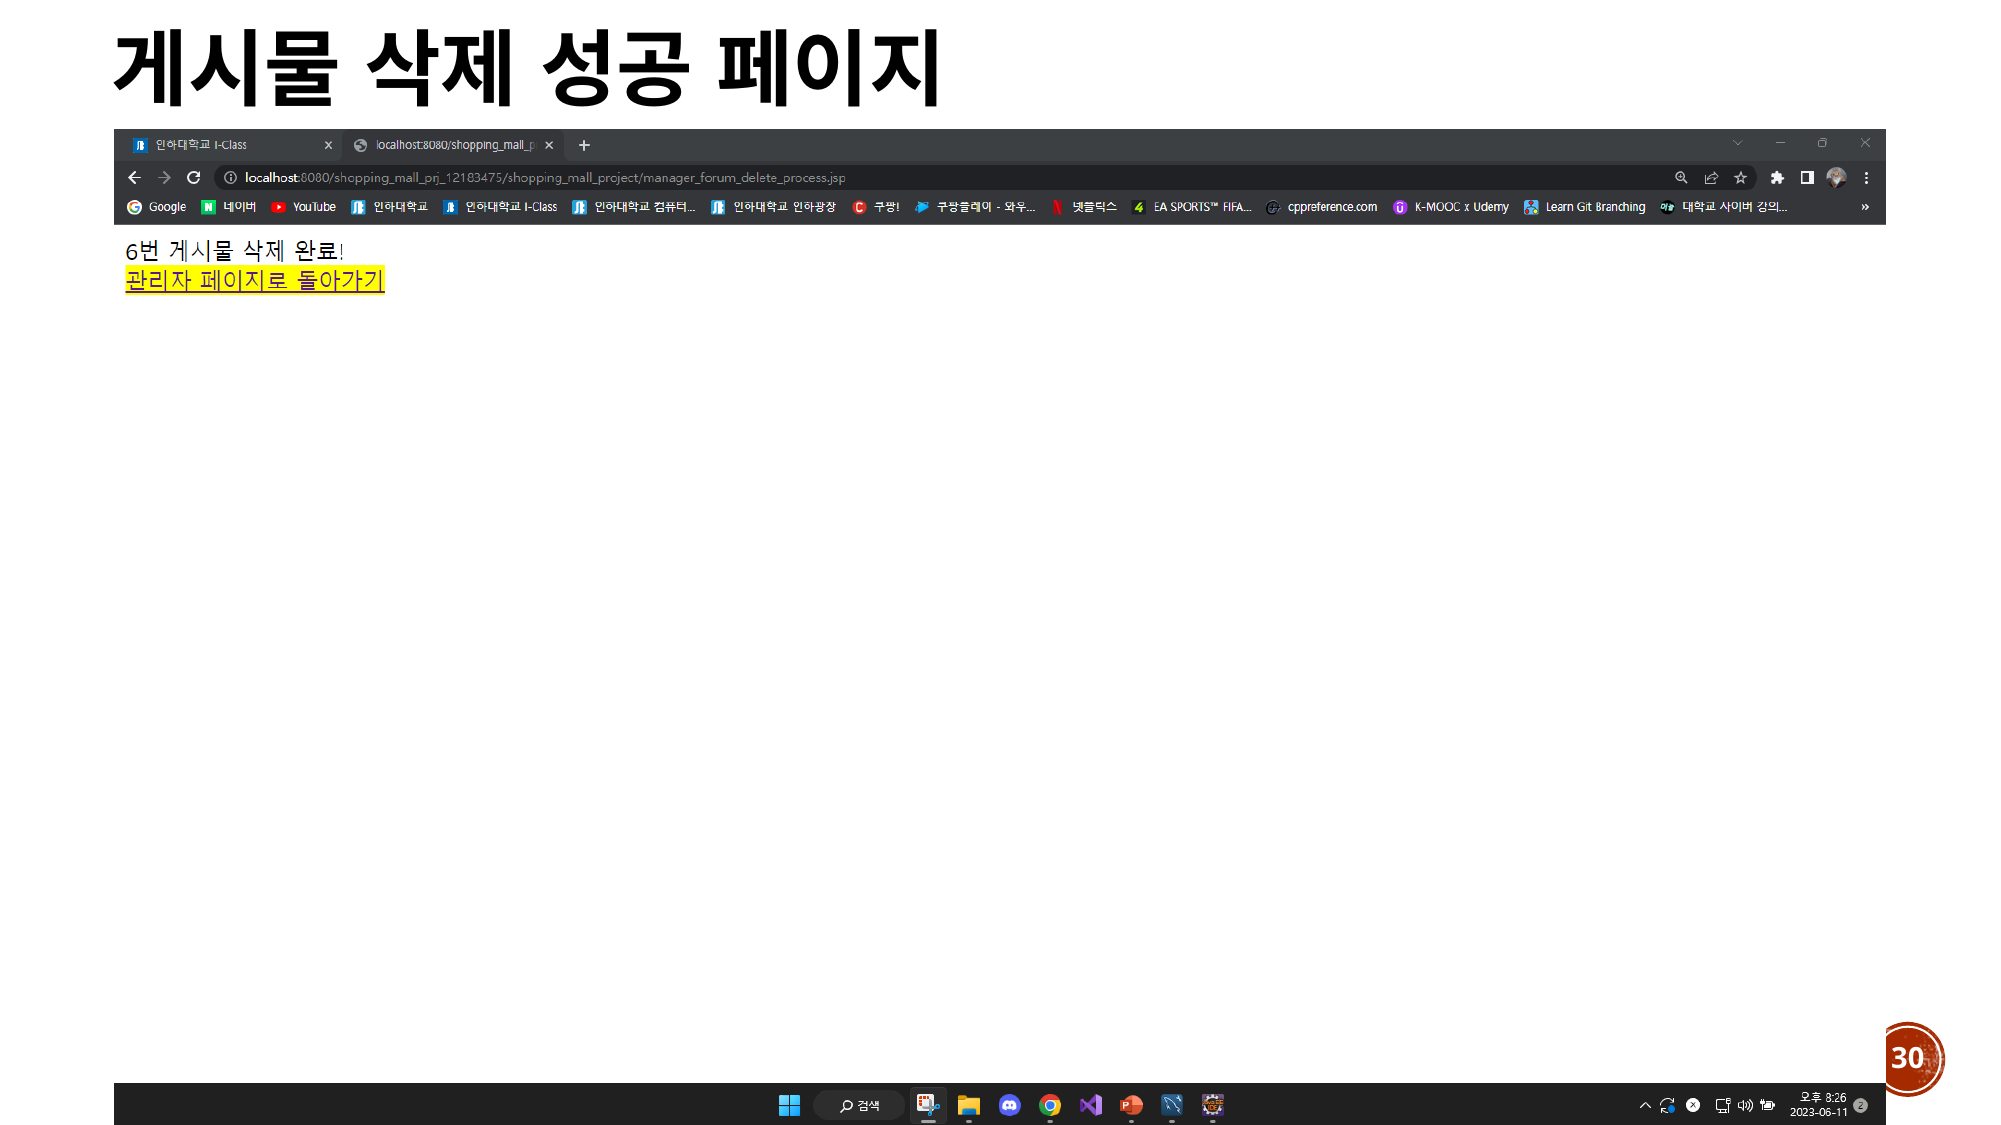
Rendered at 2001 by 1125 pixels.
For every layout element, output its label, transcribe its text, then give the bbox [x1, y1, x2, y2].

picture [114, 129, 1886, 1125]
title 게시물 삭제 성공 페이지 [96, 0, 1747, 205]
slide_number 30 [1887, 1028, 1961, 1089]
